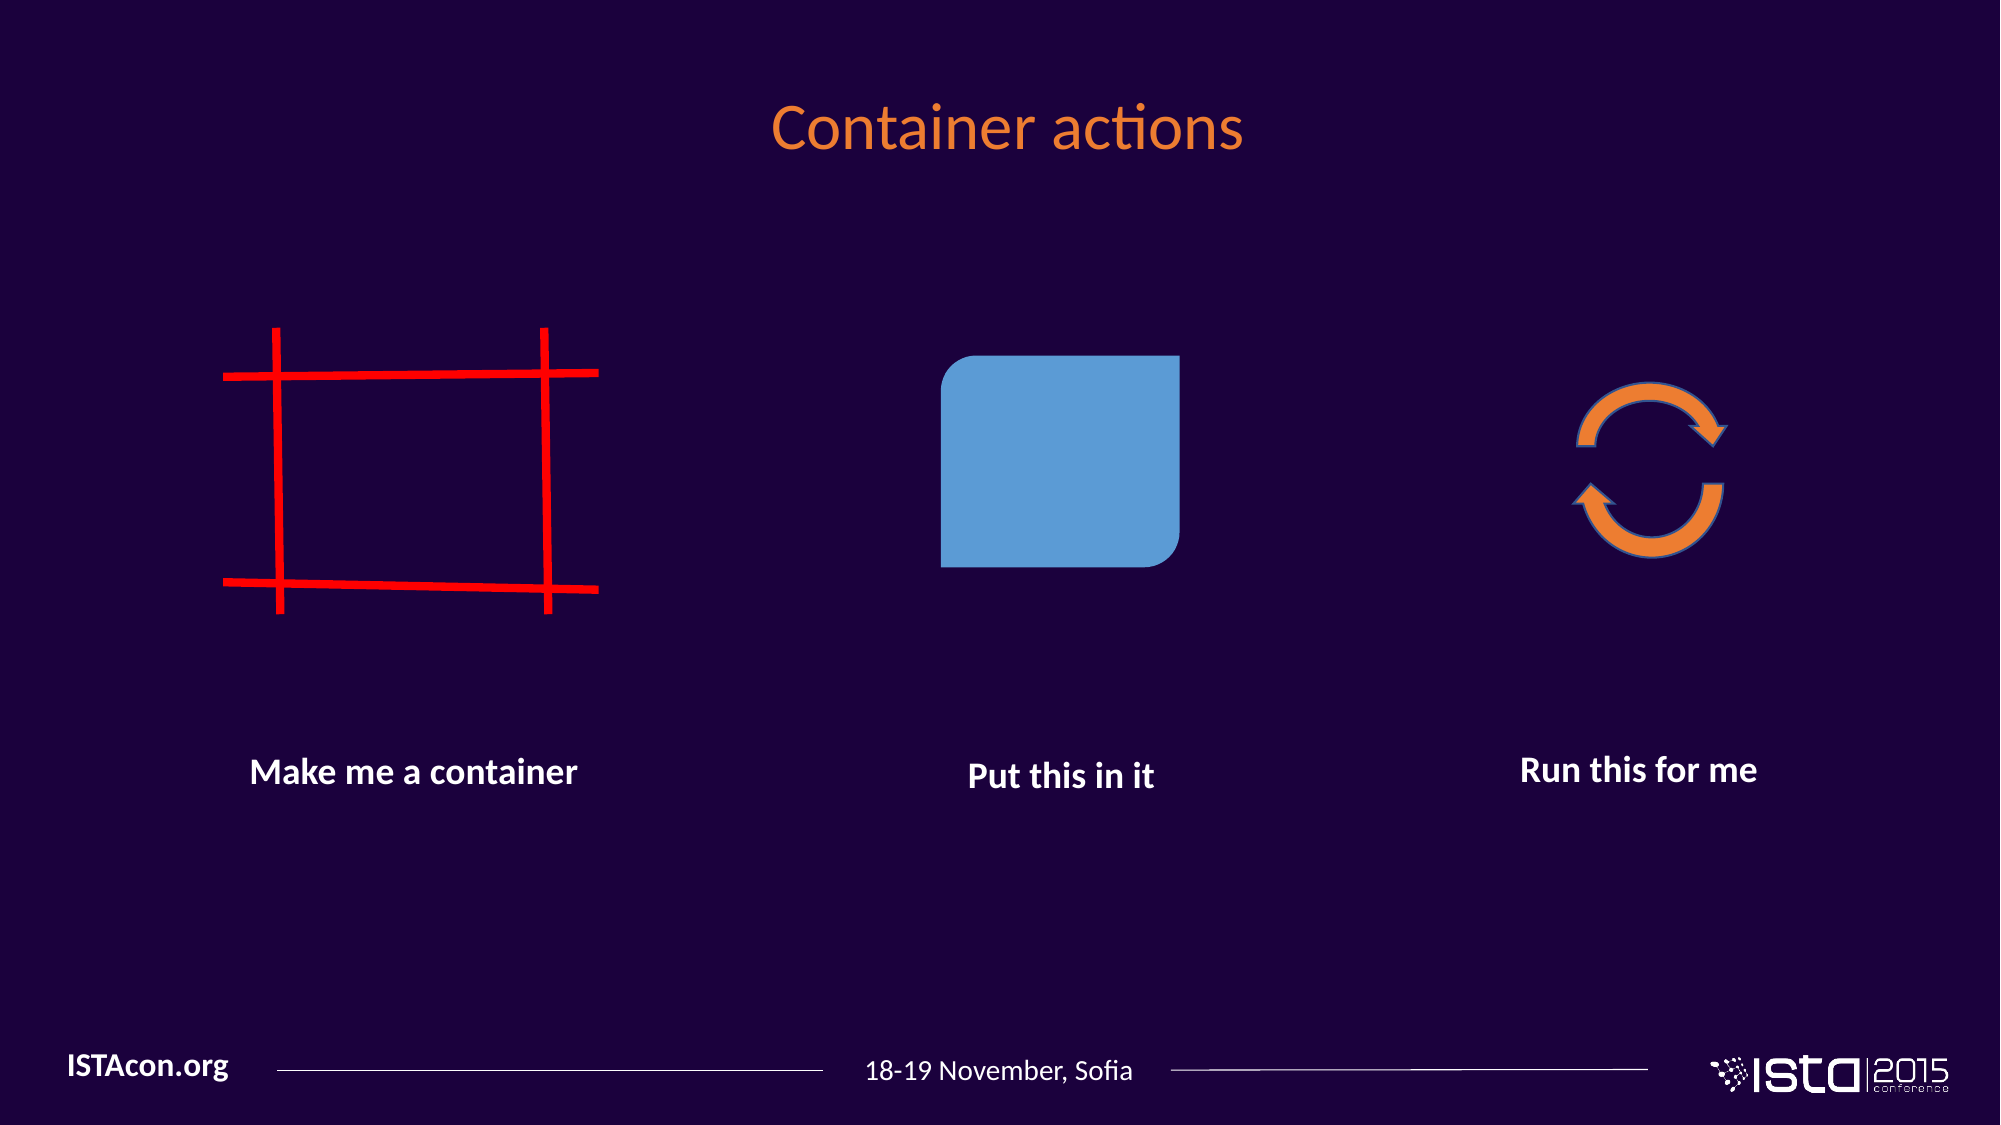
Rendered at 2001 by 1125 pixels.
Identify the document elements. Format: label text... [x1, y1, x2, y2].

text_box 18-19 November, Sofia [849, 1048, 1151, 1101]
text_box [1518, 373, 1760, 791]
text_box ISTAcon.org [51, 1040, 319, 1101]
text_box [940, 355, 1180, 797]
picture [1683, 1031, 1976, 1115]
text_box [223, 327, 599, 793]
text_box Container actions [242, 75, 1774, 170]
